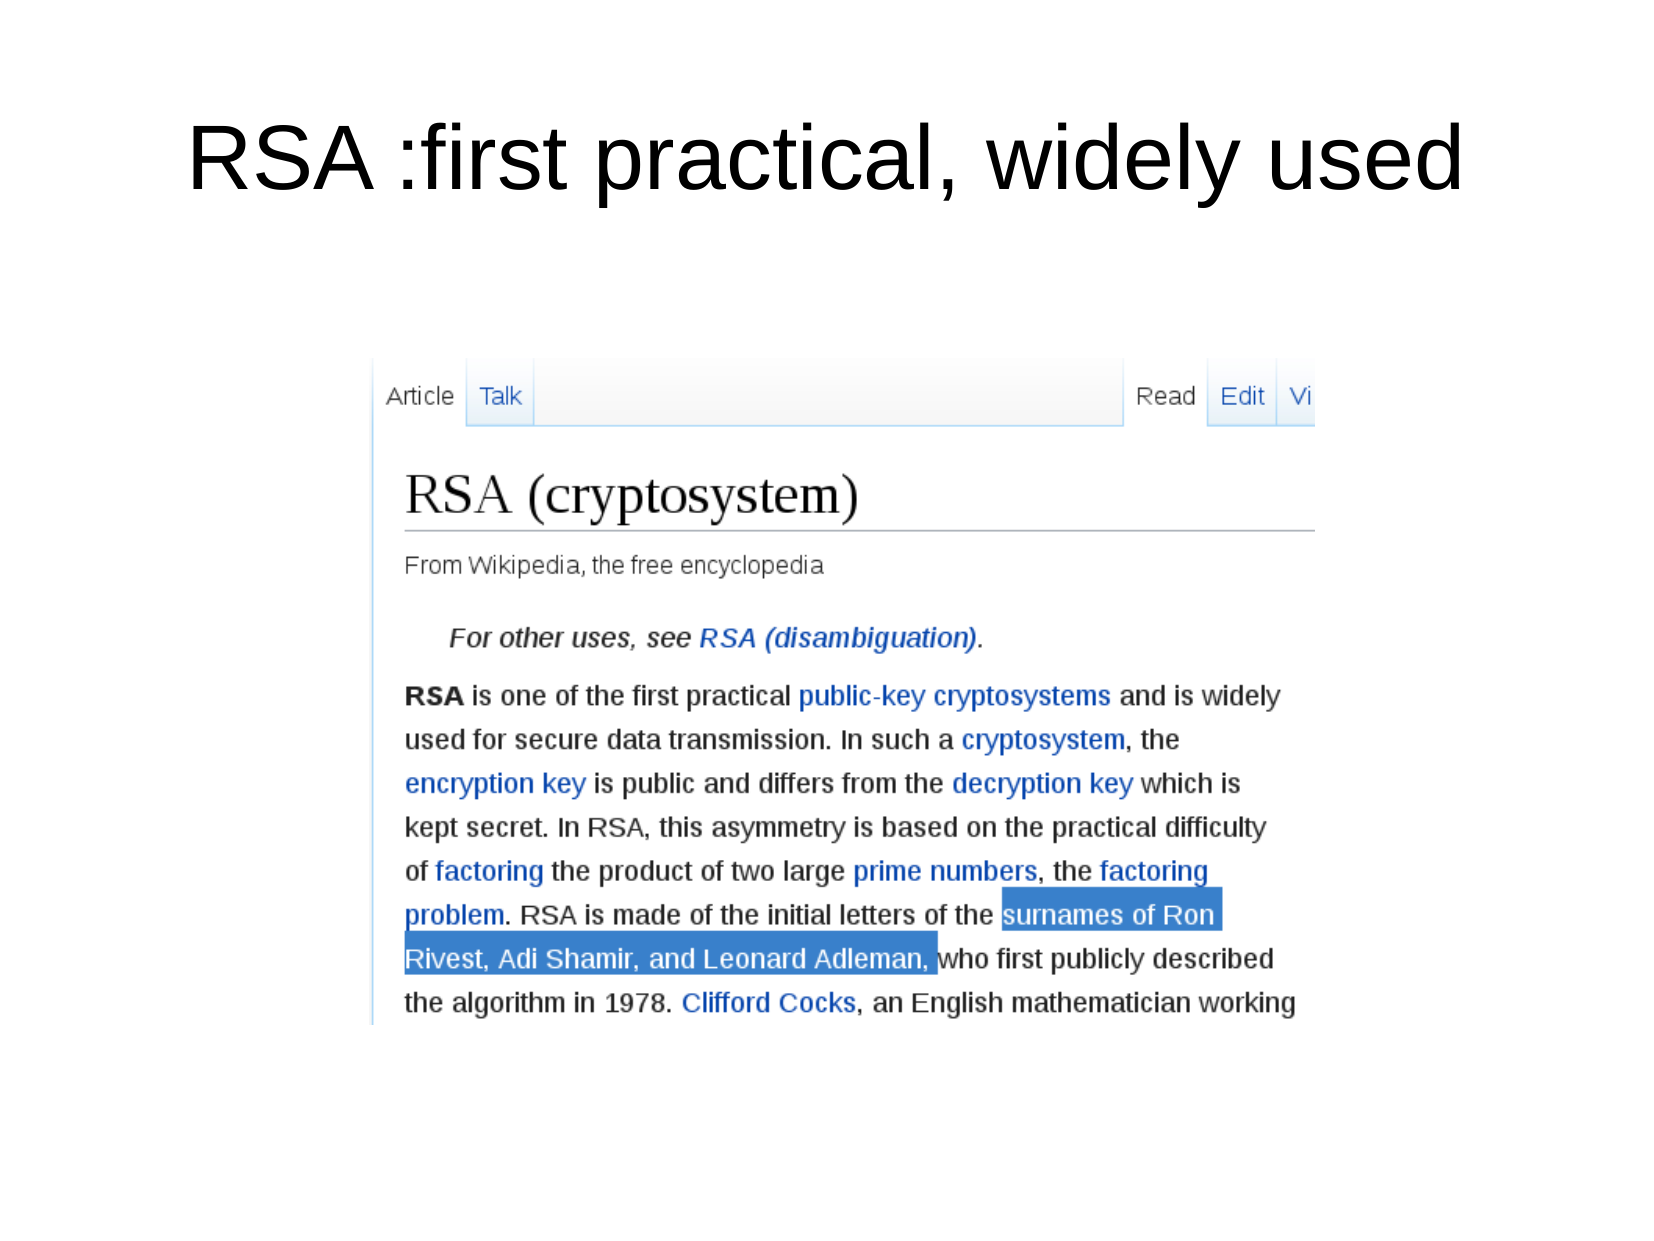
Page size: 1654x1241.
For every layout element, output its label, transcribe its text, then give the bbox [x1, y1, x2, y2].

title RSA :first practical, widely used [82, 49, 1571, 257]
picture [369, 358, 1315, 1025]
